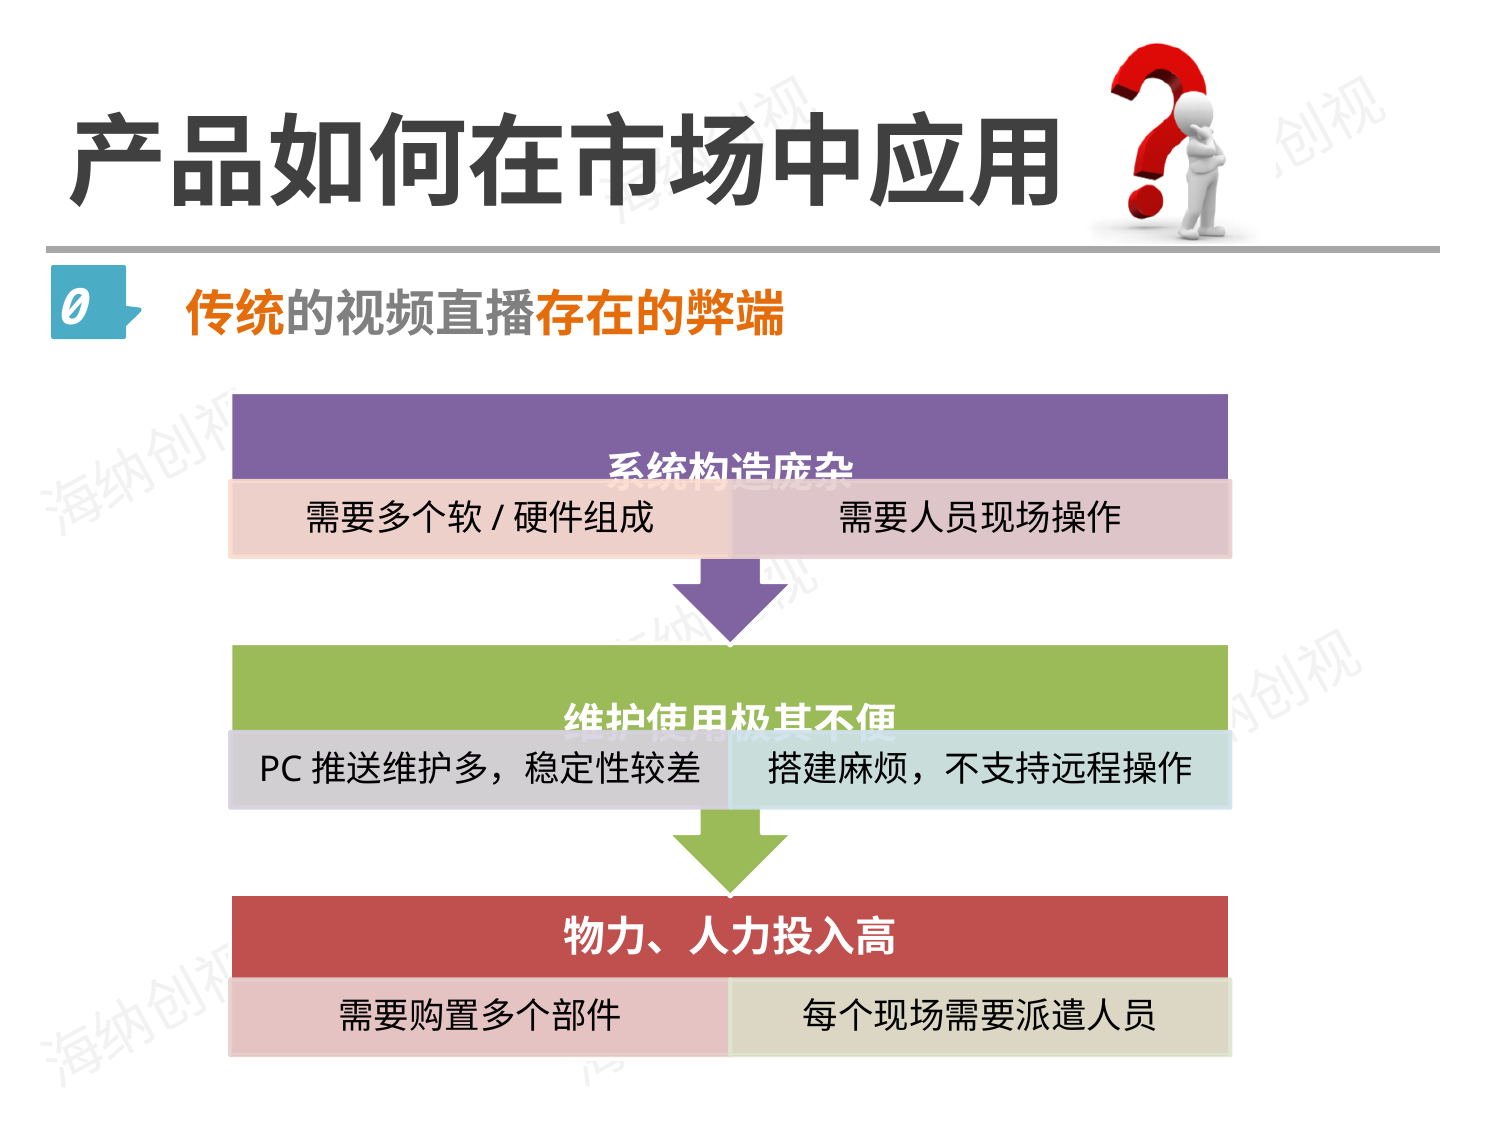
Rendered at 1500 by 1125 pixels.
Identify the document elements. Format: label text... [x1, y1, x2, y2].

picture [1068, 30, 1276, 244]
text_box 传统的视频直播存在的弊端 [171, 274, 1093, 349]
text_box 产品如何在市场中应用 [53, 90, 1063, 225]
text_box 03 [41, 267, 124, 402]
text_box [51, 265, 142, 339]
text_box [229, 391, 1231, 1059]
